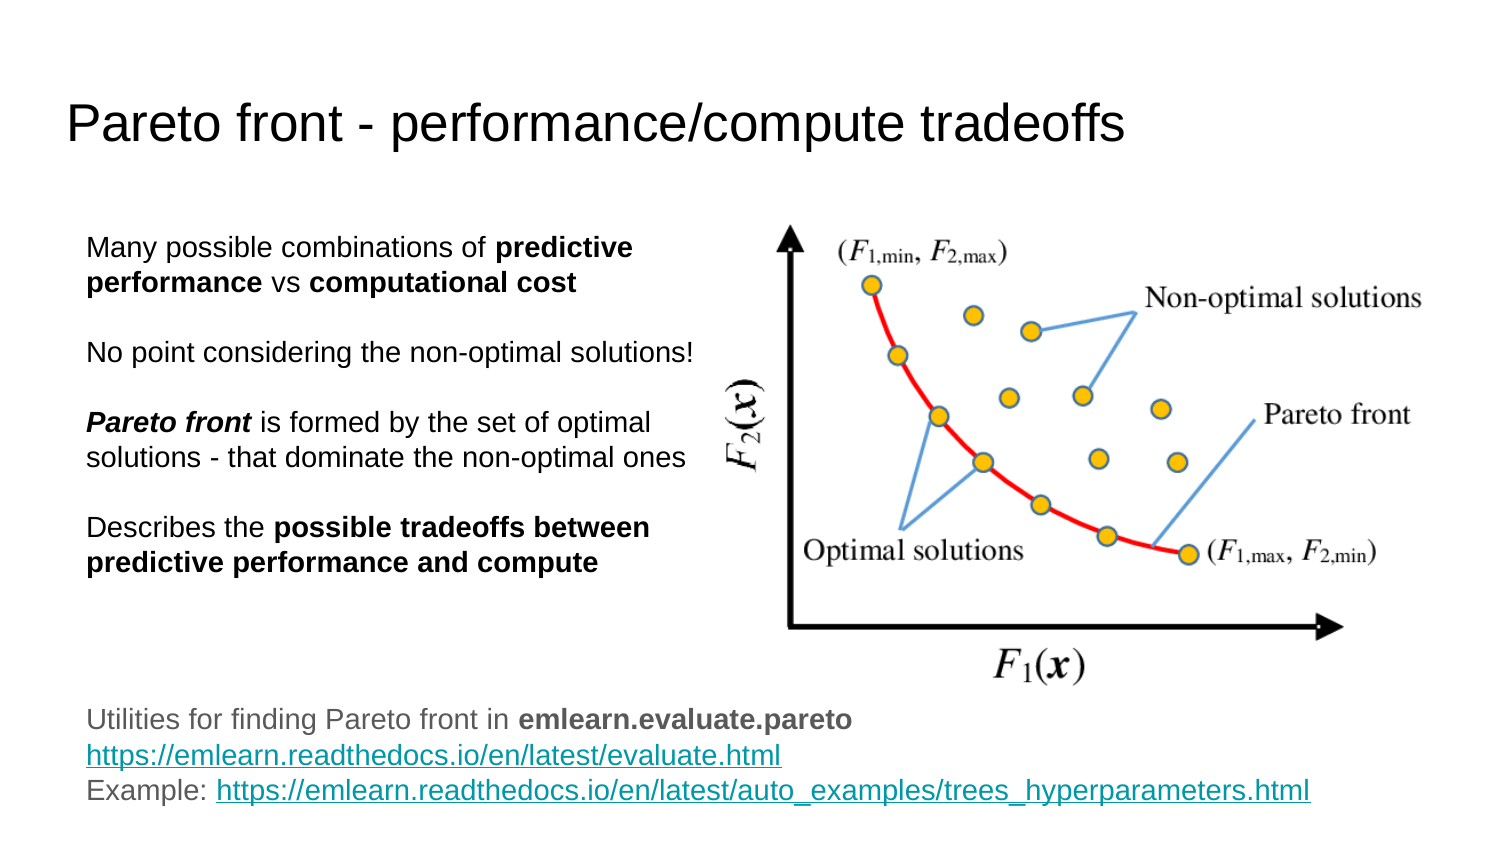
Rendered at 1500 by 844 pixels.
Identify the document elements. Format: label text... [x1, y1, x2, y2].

list Many possible combinations of predictive performance vs computational cost No point considering the non-optimal solutions! Pareto front is formed by the set of optimal solutions - that dominate the non-optimal ones Describes the possible tradeoffs between predictive performance and compute [71, 213, 710, 658]
title Pareto front - performance/compute tradeoffs [51, 72, 1449, 167]
picture [714, 209, 1440, 691]
list Utilities for finding Pareto front in emlearn.evaluate.pareto https://emlearn.readthedocs.io/en/latest/evaluate.html Example: https://emlearn.readthedocs.io/en/latest/auto_examples/trees_hyperparameters.html [71, 685, 1469, 831]
